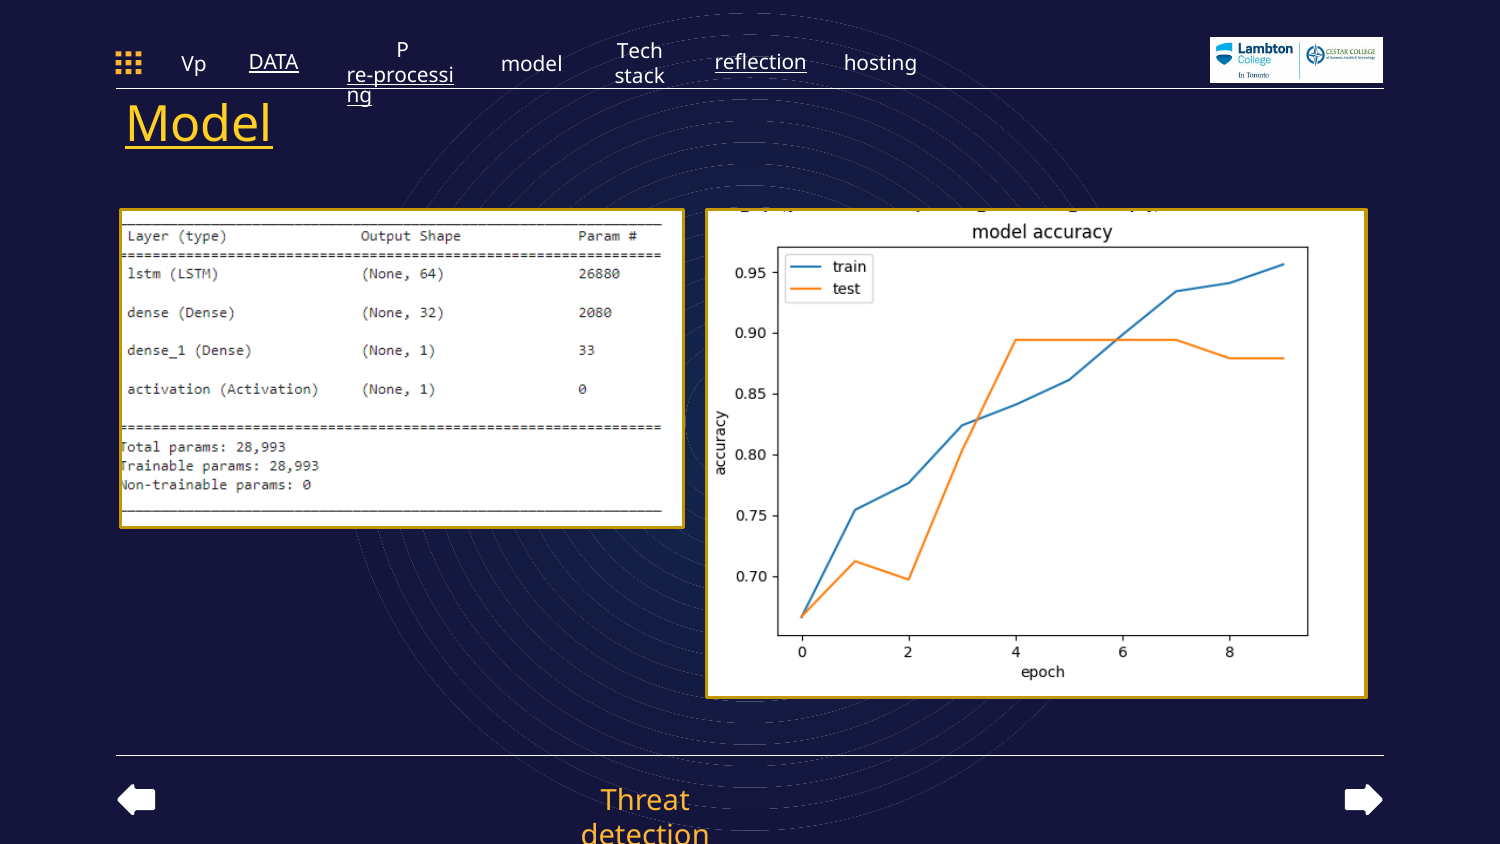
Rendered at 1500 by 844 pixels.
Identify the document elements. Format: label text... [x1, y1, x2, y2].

text_box Model [109, 84, 931, 160]
text_box Pre-processing [346, 45, 459, 81]
text_box [117, 784, 156, 816]
text_box [591, 45, 596, 81]
text_box Threat detection [525, 791, 750, 841]
text_box [109, 45, 145, 81]
picture [121, 210, 683, 526]
text_box reflection [699, 45, 822, 81]
picture [707, 211, 1365, 697]
text_box Vp [151, 45, 230, 81]
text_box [115, 50, 142, 75]
text_box DATA [230, 45, 317, 81]
text_box model [488, 45, 575, 81]
text_box Tech stack [596, 45, 683, 81]
picture [1210, 37, 1383, 84]
text_box [1344, 784, 1383, 816]
text_box hosting [837, 44, 924, 80]
